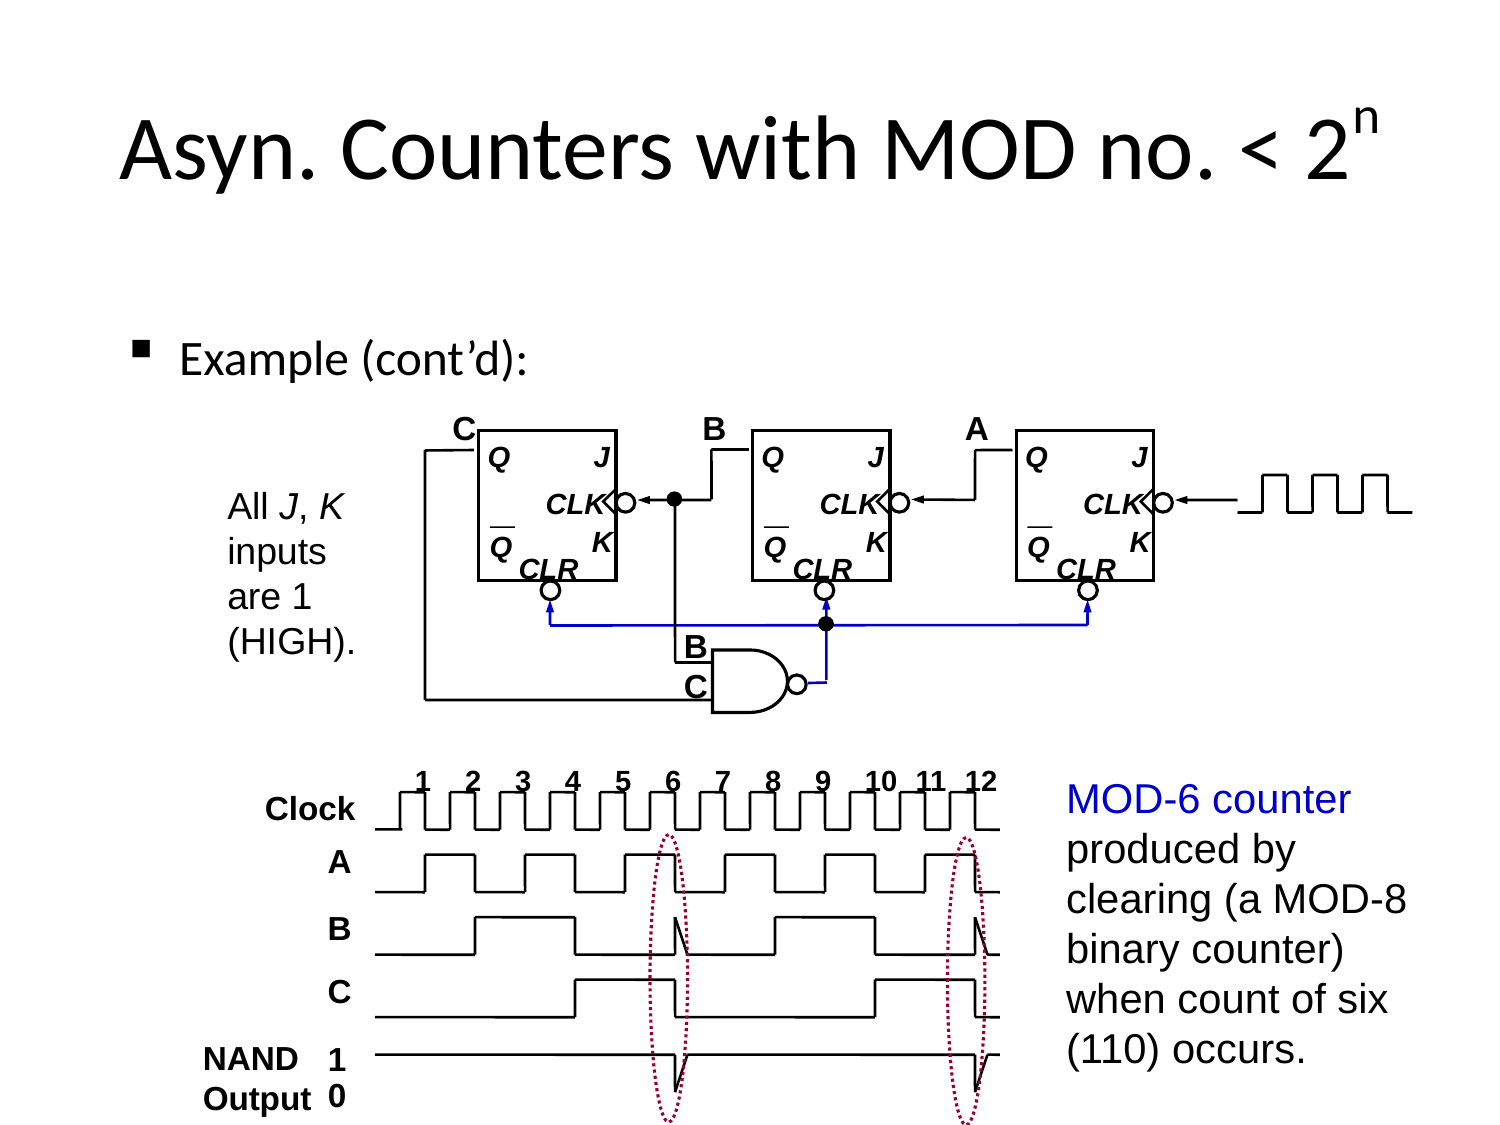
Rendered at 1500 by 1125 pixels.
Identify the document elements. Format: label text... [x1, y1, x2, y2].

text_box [212, 399, 1413, 714]
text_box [187, 754, 1013, 1125]
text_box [649, 763, 1452, 1125]
title Asyn. Counters with MOD no. < 2n [75, 45, 1425, 233]
list Example (cont’d): [112, 324, 1375, 394]
